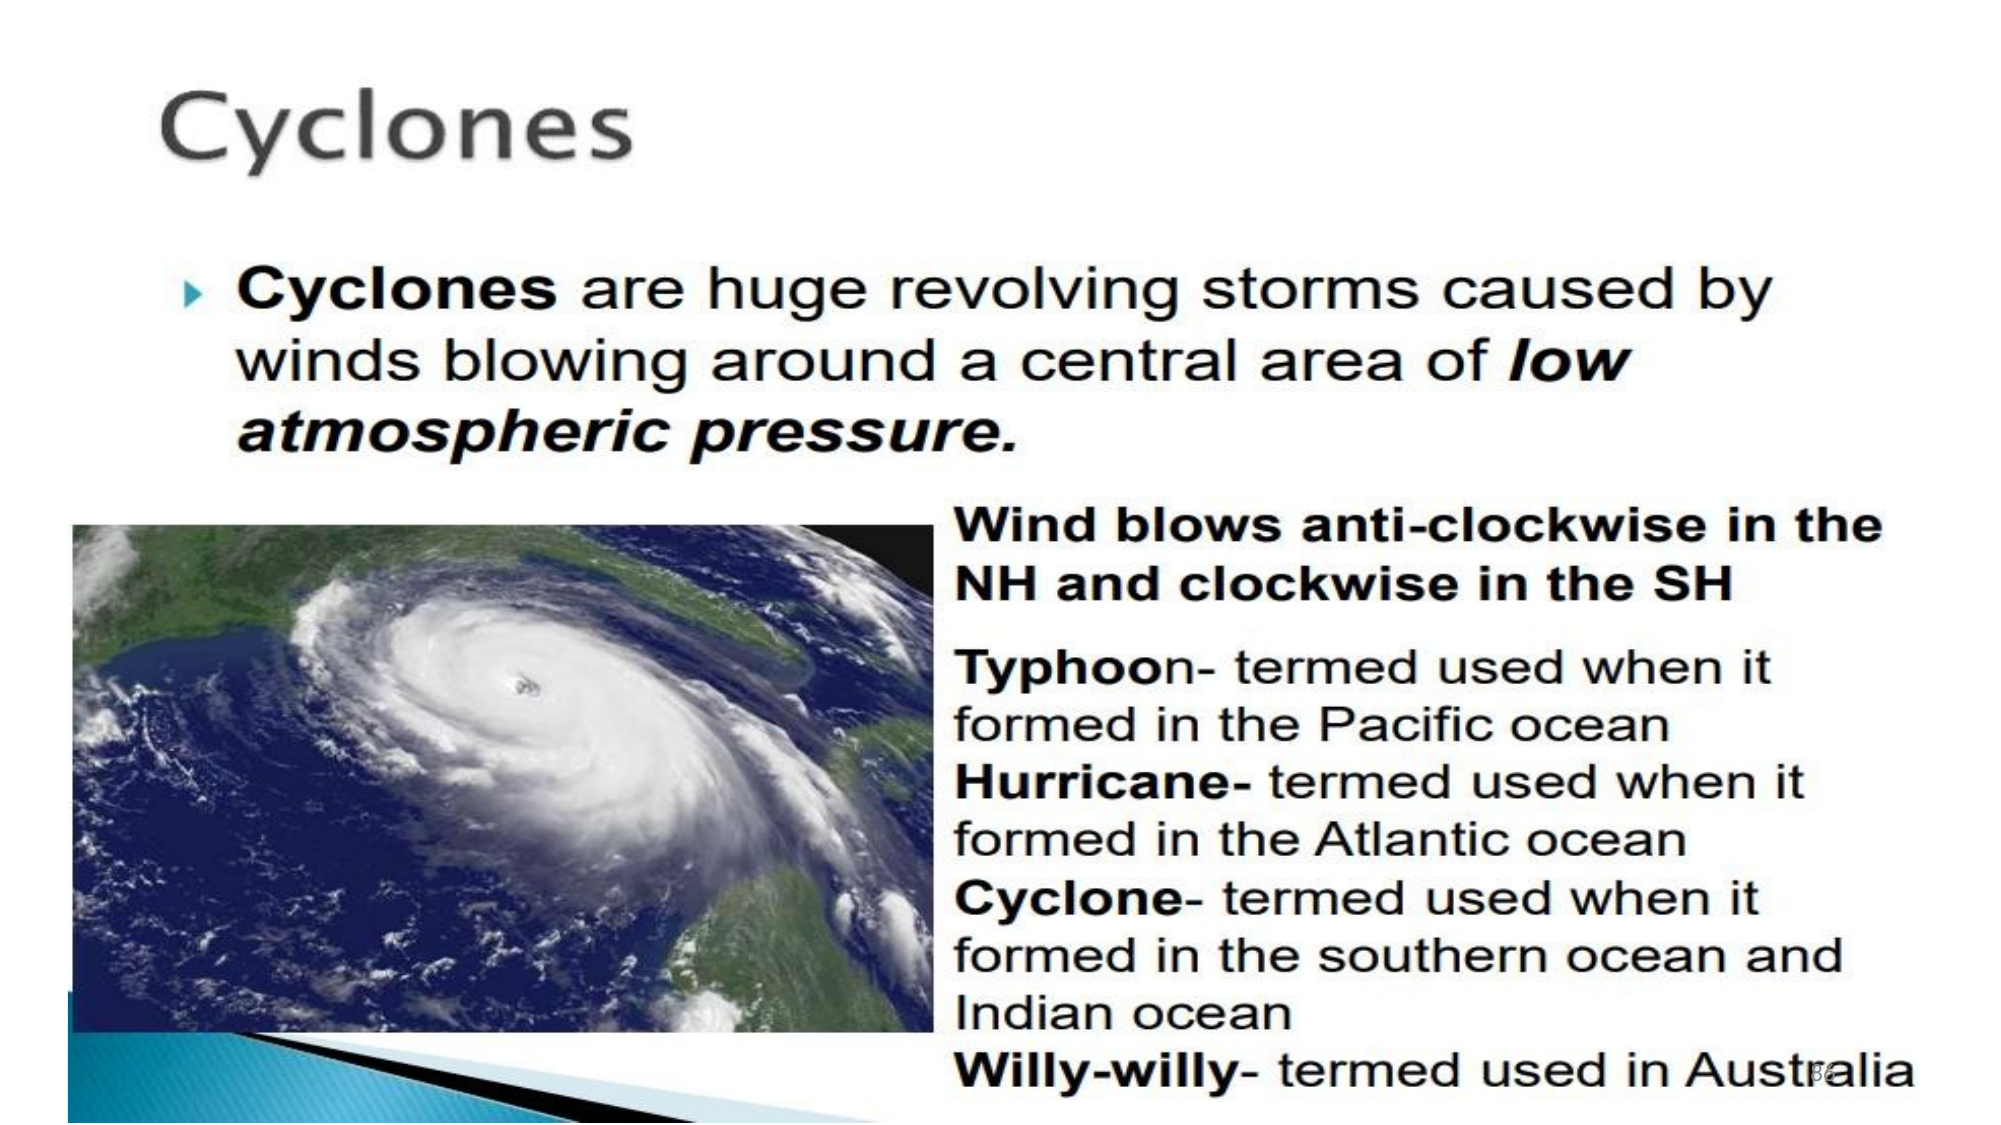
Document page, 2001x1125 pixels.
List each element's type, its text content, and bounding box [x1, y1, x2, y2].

slide_number 100 [1804, 1060, 1855, 1125]
text_box [67, 78, 1921, 1123]
